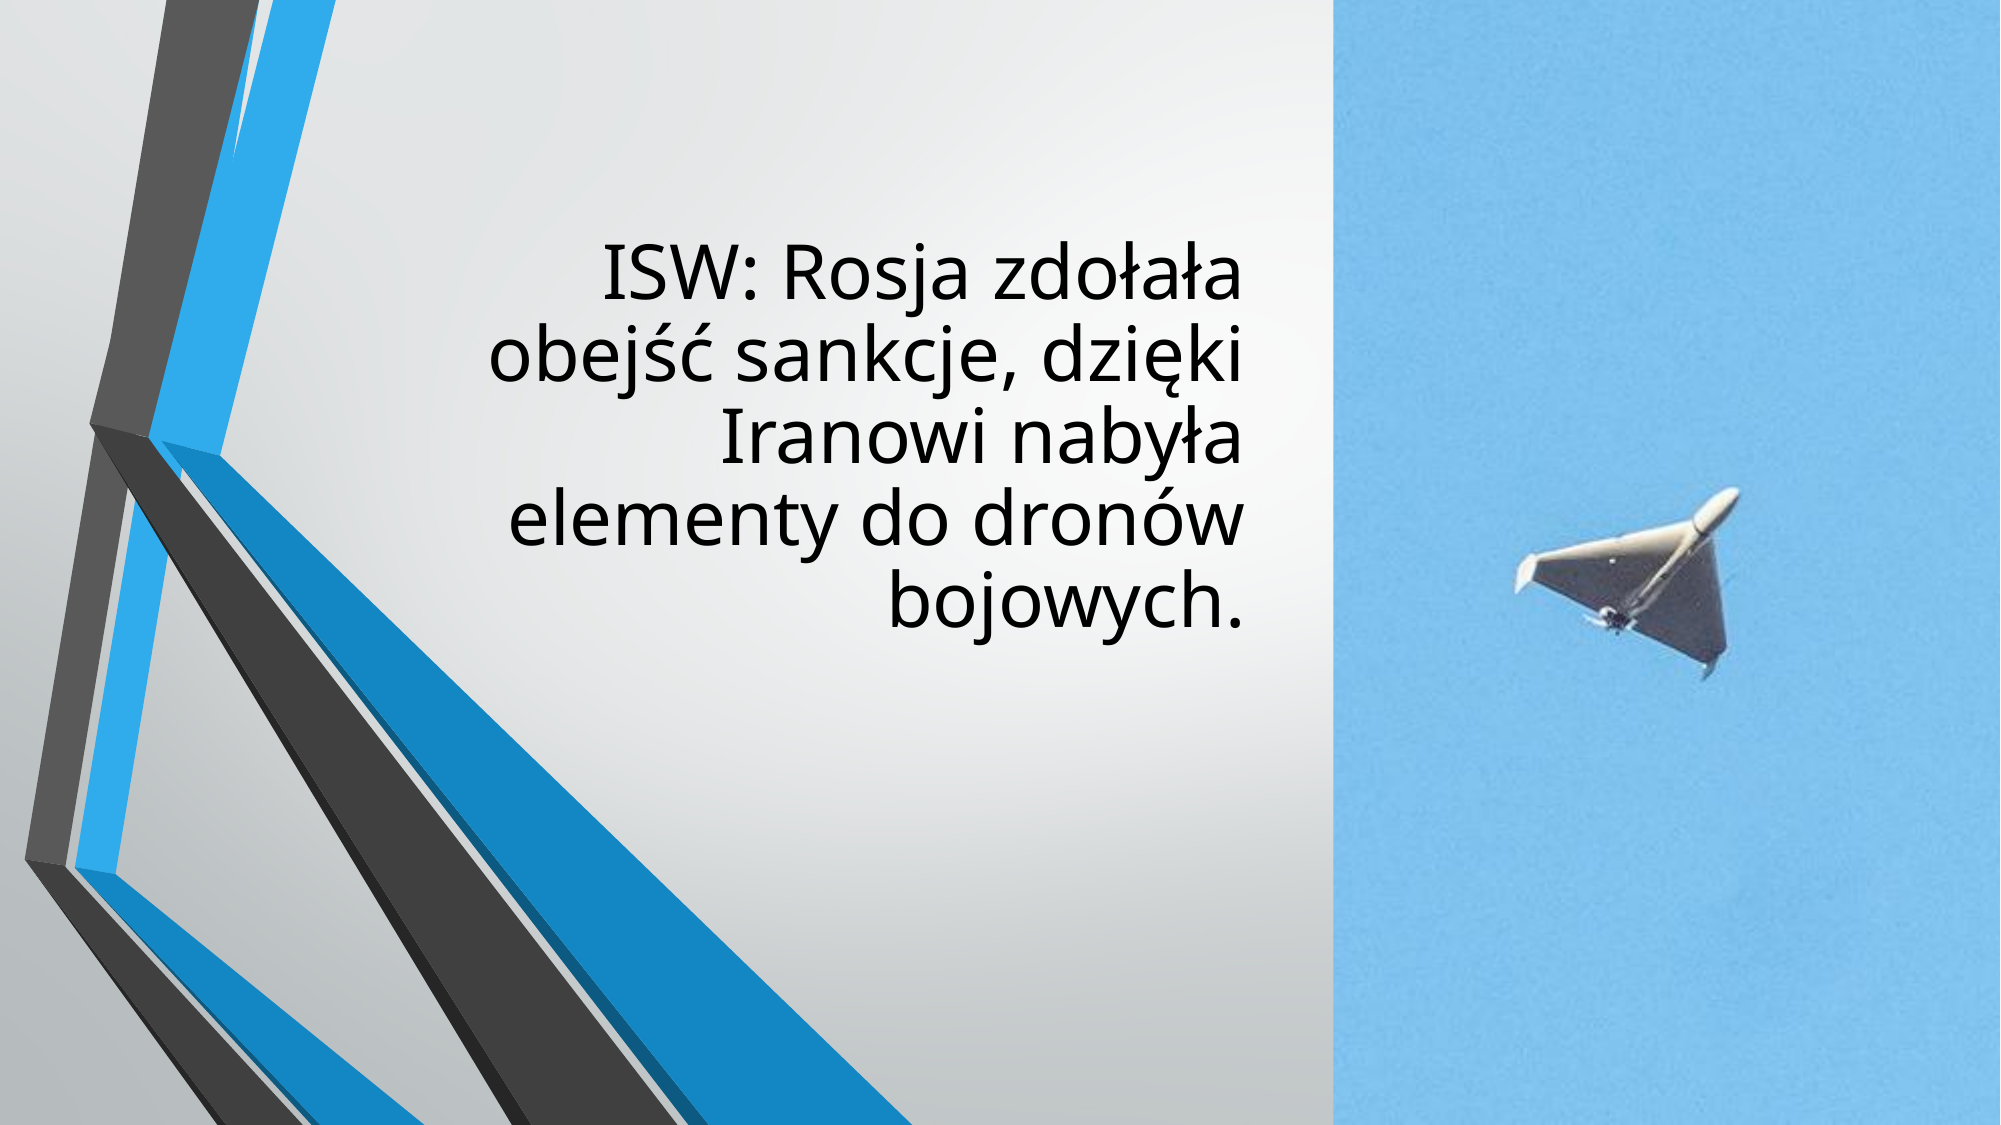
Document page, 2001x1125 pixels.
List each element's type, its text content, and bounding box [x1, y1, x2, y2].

picture [1333, 0, 2000, 1125]
title ISW: Rosja zdołała obejść sankcje, dzięki Iranowi nabyła elementy do dronów bojowych. [913, 226, 1261, 656]
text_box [89, 0, 913, 1125]
